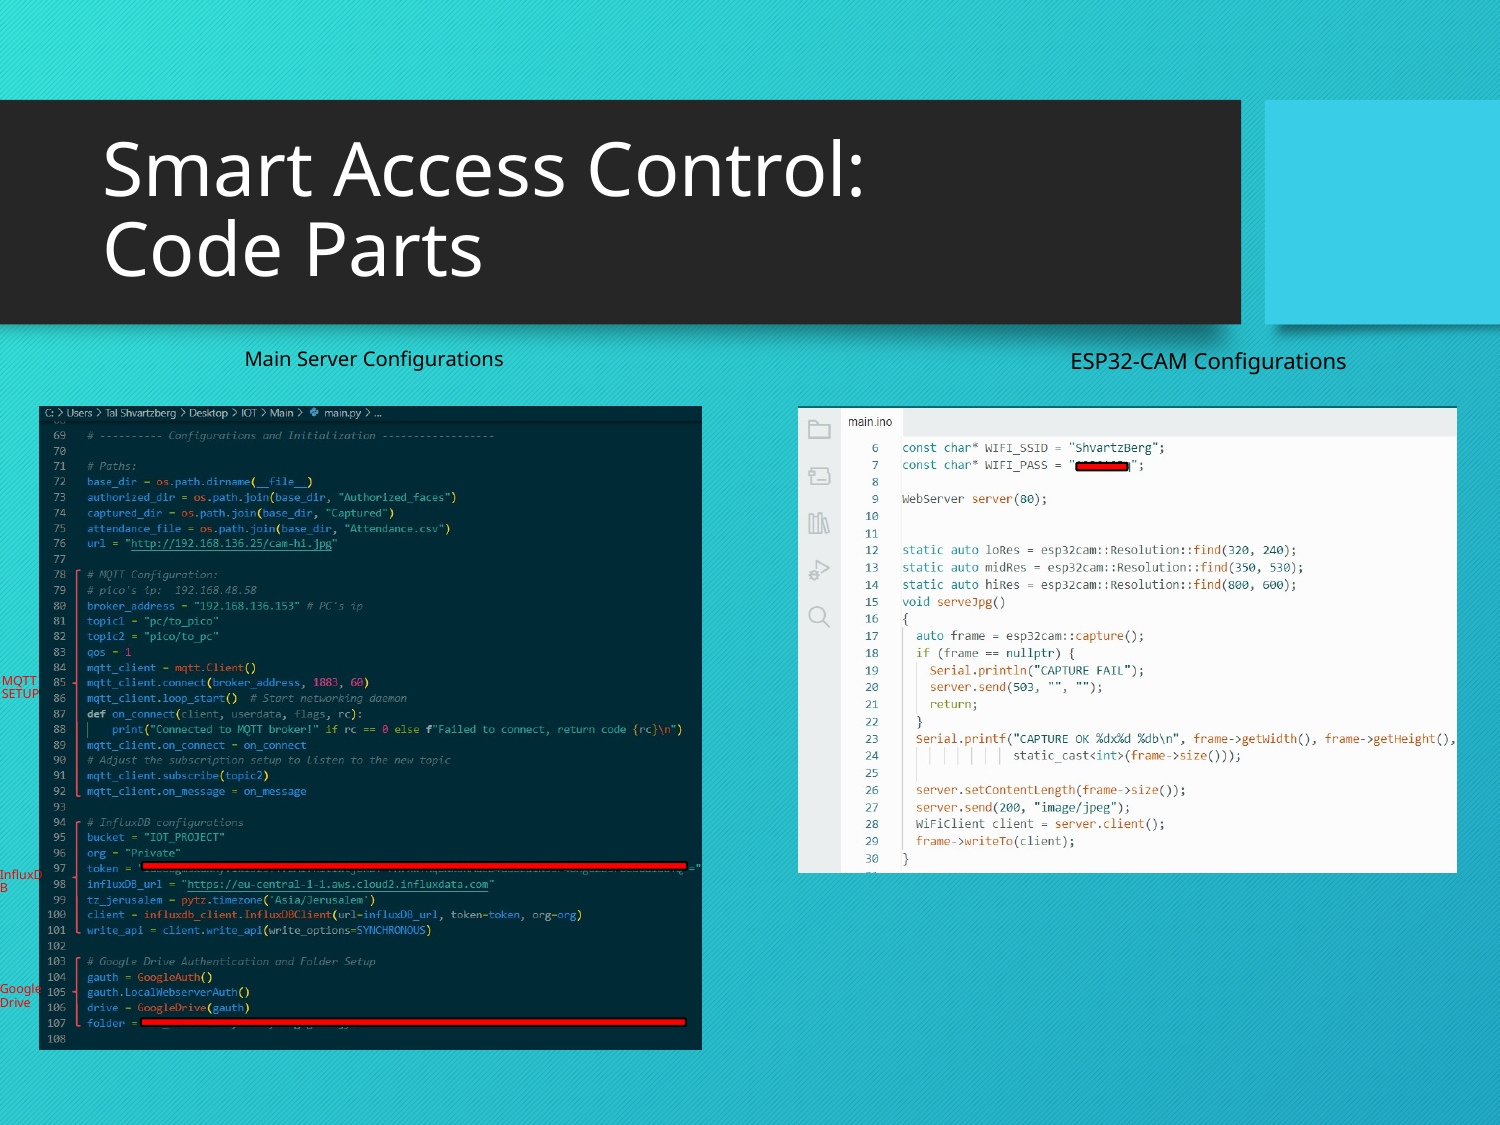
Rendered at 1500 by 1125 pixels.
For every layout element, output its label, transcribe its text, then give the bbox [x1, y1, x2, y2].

picture [94, 512, 101, 518]
picture [677, 724, 683, 736]
picture [344, 432, 356, 439]
picture [323, 958, 334, 965]
picture [276, 696, 285, 701]
picture [126, 772, 134, 779]
picture [445, 491, 458, 504]
picture [182, 409, 187, 418]
picture [234, 539, 247, 547]
picture [351, 525, 361, 533]
picture [55, 647, 68, 657]
picture [55, 708, 70, 719]
picture [175, 664, 200, 675]
picture [369, 926, 377, 934]
picture [224, 480, 245, 485]
picture [264, 492, 279, 504]
picture [321, 540, 337, 551]
picture [546, 913, 559, 920]
picture [295, 725, 318, 735]
picture [295, 540, 307, 547]
picture [207, 790, 224, 797]
picture [319, 697, 334, 701]
picture [106, 1020, 117, 1026]
picture [108, 897, 117, 905]
title Smart Access Control: Code Parts [87, 123, 1219, 301]
text_box Google Drive [0, 975, 39, 1009]
picture [151, 618, 159, 626]
picture [156, 989, 167, 995]
picture [55, 568, 67, 579]
picture [87, 1005, 97, 1011]
picture [632, 723, 638, 737]
picture [95, 494, 107, 501]
picture [347, 926, 362, 934]
picture [95, 633, 105, 641]
text_box ESP32-CAM Configurations [1055, 342, 1365, 399]
picture [110, 495, 123, 500]
picture [443, 880, 453, 888]
picture [371, 892, 375, 906]
picture [53, 755, 68, 765]
picture [271, 524, 285, 537]
picture [236, 986, 250, 1014]
picture [382, 725, 390, 735]
picture [308, 928, 322, 937]
text_box InfluxDB [0, 861, 39, 894]
picture [242, 410, 247, 418]
picture [142, 712, 160, 718]
picture [112, 542, 120, 547]
picture [245, 726, 250, 739]
picture [350, 676, 368, 689]
picture [179, 726, 190, 734]
picture [283, 602, 298, 610]
picture [55, 725, 67, 733]
picture [95, 1020, 103, 1028]
picture [83, 603, 92, 609]
picture [307, 712, 318, 719]
picture [202, 880, 221, 895]
picture [145, 772, 152, 779]
picture [348, 895, 363, 904]
picture [425, 526, 431, 533]
picture [159, 632, 164, 641]
picture [167, 634, 175, 640]
picture [55, 895, 68, 904]
picture [578, 909, 582, 923]
picture [189, 634, 197, 642]
picture [74, 959, 81, 1023]
picture [145, 603, 152, 609]
picture [427, 925, 432, 936]
picture [182, 926, 197, 934]
picture [62, 461, 66, 471]
picture [197, 833, 209, 841]
picture [190, 409, 229, 419]
picture [136, 1000, 233, 1014]
picture [53, 848, 67, 856]
picture [190, 539, 196, 546]
picture [238, 726, 245, 735]
picture [107, 572, 112, 580]
picture [243, 908, 339, 922]
picture [136, 849, 142, 856]
picture [374, 882, 384, 887]
picture [127, 848, 135, 856]
picture [209, 496, 227, 501]
picture [296, 898, 303, 904]
picture [253, 725, 263, 733]
picture [329, 410, 343, 416]
picture [54, 679, 67, 687]
picture [313, 523, 318, 531]
picture [144, 724, 150, 735]
picture [87, 927, 98, 934]
picture [183, 960, 191, 966]
picture [440, 523, 451, 537]
picture [87, 851, 105, 858]
picture [276, 896, 293, 905]
picture [399, 759, 413, 763]
picture [201, 635, 210, 642]
picture [54, 879, 66, 887]
picture [652, 723, 671, 737]
picture [198, 527, 212, 535]
picture [369, 526, 403, 533]
picture [270, 409, 294, 418]
picture [136, 970, 212, 985]
picture [170, 990, 179, 995]
picture [204, 662, 257, 674]
picture [231, 881, 253, 888]
picture [263, 925, 281, 937]
picture [214, 988, 227, 995]
picture [447, 725, 476, 733]
picture [402, 880, 413, 887]
picture [353, 912, 362, 918]
picture [173, 537, 188, 551]
picture [274, 879, 279, 887]
picture [145, 680, 152, 686]
picture [370, 696, 384, 702]
picture [176, 708, 184, 721]
picture [640, 727, 650, 732]
picture [798, 406, 1457, 873]
picture [255, 891, 270, 906]
picture [56, 447, 68, 455]
picture [87, 681, 95, 686]
picture [315, 678, 338, 688]
picture [72, 570, 79, 789]
picture [251, 476, 256, 487]
picture [125, 929, 135, 935]
picture [141, 1016, 686, 1031]
picture [50, 1034, 68, 1043]
picture [390, 508, 395, 519]
picture [264, 679, 289, 686]
picture [112, 712, 121, 717]
picture [386, 926, 395, 933]
picture [251, 695, 259, 701]
picture [144, 908, 239, 921]
picture [156, 474, 169, 487]
picture [49, 1003, 67, 1013]
picture [55, 663, 66, 673]
picture [181, 509, 194, 518]
picture [150, 540, 159, 551]
picture [200, 958, 215, 965]
picture [67, 406, 94, 418]
picture [188, 823, 195, 829]
picture [233, 510, 243, 516]
picture [324, 725, 339, 734]
picture [54, 786, 67, 796]
picture [326, 898, 344, 904]
picture [245, 928, 254, 934]
picture [352, 708, 357, 720]
picture [390, 494, 407, 502]
picture [214, 771, 227, 781]
picture [258, 602, 269, 610]
picture [180, 789, 196, 794]
picture [346, 510, 355, 519]
picture [55, 539, 67, 547]
picture [471, 911, 491, 919]
picture [477, 881, 493, 888]
picture [187, 711, 194, 720]
picture [345, 493, 362, 501]
picture [208, 539, 220, 547]
picture [307, 603, 314, 610]
picture [540, 726, 546, 734]
picture [194, 494, 206, 502]
picture [196, 617, 211, 624]
picture [421, 495, 429, 503]
picture [608, 726, 626, 733]
picture [272, 728, 284, 733]
picture [102, 755, 110, 763]
picture [369, 510, 382, 516]
picture [484, 725, 494, 734]
picture [431, 496, 443, 502]
picture [559, 727, 569, 734]
picture [171, 525, 179, 533]
picture [49, 941, 61, 951]
picture [289, 790, 298, 796]
picture [55, 554, 60, 562]
picture [152, 833, 167, 840]
picture [399, 927, 405, 934]
picture [206, 677, 216, 690]
picture [125, 647, 131, 656]
picture [224, 693, 237, 705]
picture [151, 635, 157, 643]
picture [49, 957, 62, 966]
picture [89, 757, 96, 763]
picture [1265, 325, 1500, 348]
picture [87, 651, 98, 656]
picture [117, 882, 125, 887]
picture [50, 973, 67, 981]
picture [171, 833, 195, 844]
picture [50, 907, 68, 918]
picture [55, 769, 60, 779]
picture [54, 864, 69, 875]
picture [49, 925, 60, 935]
picture [427, 882, 440, 887]
picture [331, 882, 351, 887]
picture [246, 586, 256, 593]
picture [61, 508, 67, 517]
picture [50, 986, 67, 999]
picture [197, 709, 212, 719]
picture [263, 790, 276, 794]
picture [512, 726, 537, 733]
picture [312, 539, 317, 552]
picture [192, 743, 215, 748]
picture [258, 770, 269, 781]
picture [204, 600, 213, 610]
picture [350, 412, 361, 418]
picture [54, 740, 67, 748]
picture [53, 632, 66, 641]
picture [55, 601, 67, 610]
picture [54, 432, 67, 439]
picture [152, 850, 168, 857]
picture [55, 818, 66, 828]
picture [263, 511, 274, 516]
picture [117, 961, 124, 969]
picture [572, 725, 587, 734]
picture [170, 772, 184, 779]
picture [122, 527, 132, 532]
picture [55, 476, 64, 488]
picture [258, 537, 262, 547]
picture [233, 713, 252, 718]
picture [87, 709, 99, 719]
picture [146, 756, 156, 763]
picture [0, 322, 1251, 376]
picture [57, 524, 66, 531]
picture [311, 409, 319, 415]
picture [54, 833, 67, 841]
text_box MQTT SETUP [0, 667, 39, 700]
picture [392, 725, 420, 733]
picture [163, 790, 174, 794]
picture [290, 927, 300, 934]
picture [217, 528, 226, 533]
picture [272, 758, 280, 765]
picture [55, 800, 68, 812]
picture [108, 406, 118, 417]
picture [307, 476, 313, 488]
picture [321, 602, 329, 609]
picture [56, 586, 68, 593]
picture [263, 540, 268, 551]
picture [87, 990, 101, 997]
picture [92, 619, 105, 626]
picture [365, 494, 378, 501]
picture [179, 757, 187, 763]
picture [250, 406, 256, 416]
picture [125, 512, 137, 516]
picture [208, 586, 220, 593]
picture [196, 726, 208, 733]
picture [258, 879, 271, 888]
picture [309, 895, 322, 905]
picture [55, 615, 66, 624]
picture [140, 859, 694, 875]
picture [276, 542, 290, 547]
list Main Server Configurations [229, 341, 539, 398]
picture [388, 914, 401, 918]
picture [59, 406, 64, 417]
picture [163, 743, 176, 748]
picture [181, 896, 207, 907]
picture [145, 958, 155, 966]
picture [178, 633, 185, 640]
picture [74, 820, 79, 929]
picture [387, 695, 395, 701]
picture [55, 695, 67, 704]
picture [143, 740, 153, 748]
picture [283, 743, 296, 748]
picture [39, 420, 702, 426]
picture [130, 834, 138, 841]
picture [151, 898, 161, 903]
picture [87, 976, 101, 983]
picture [127, 539, 147, 547]
picture [233, 601, 243, 609]
picture [245, 790, 255, 794]
picture [176, 619, 184, 626]
picture [120, 570, 124, 580]
picture [50, 1019, 66, 1028]
picture [255, 508, 262, 519]
picture [87, 743, 95, 748]
picture [100, 571, 107, 577]
picture [377, 758, 388, 763]
picture [348, 697, 363, 703]
picture [167, 727, 177, 733]
picture [284, 726, 292, 733]
picture [103, 820, 110, 828]
picture [122, 409, 177, 418]
